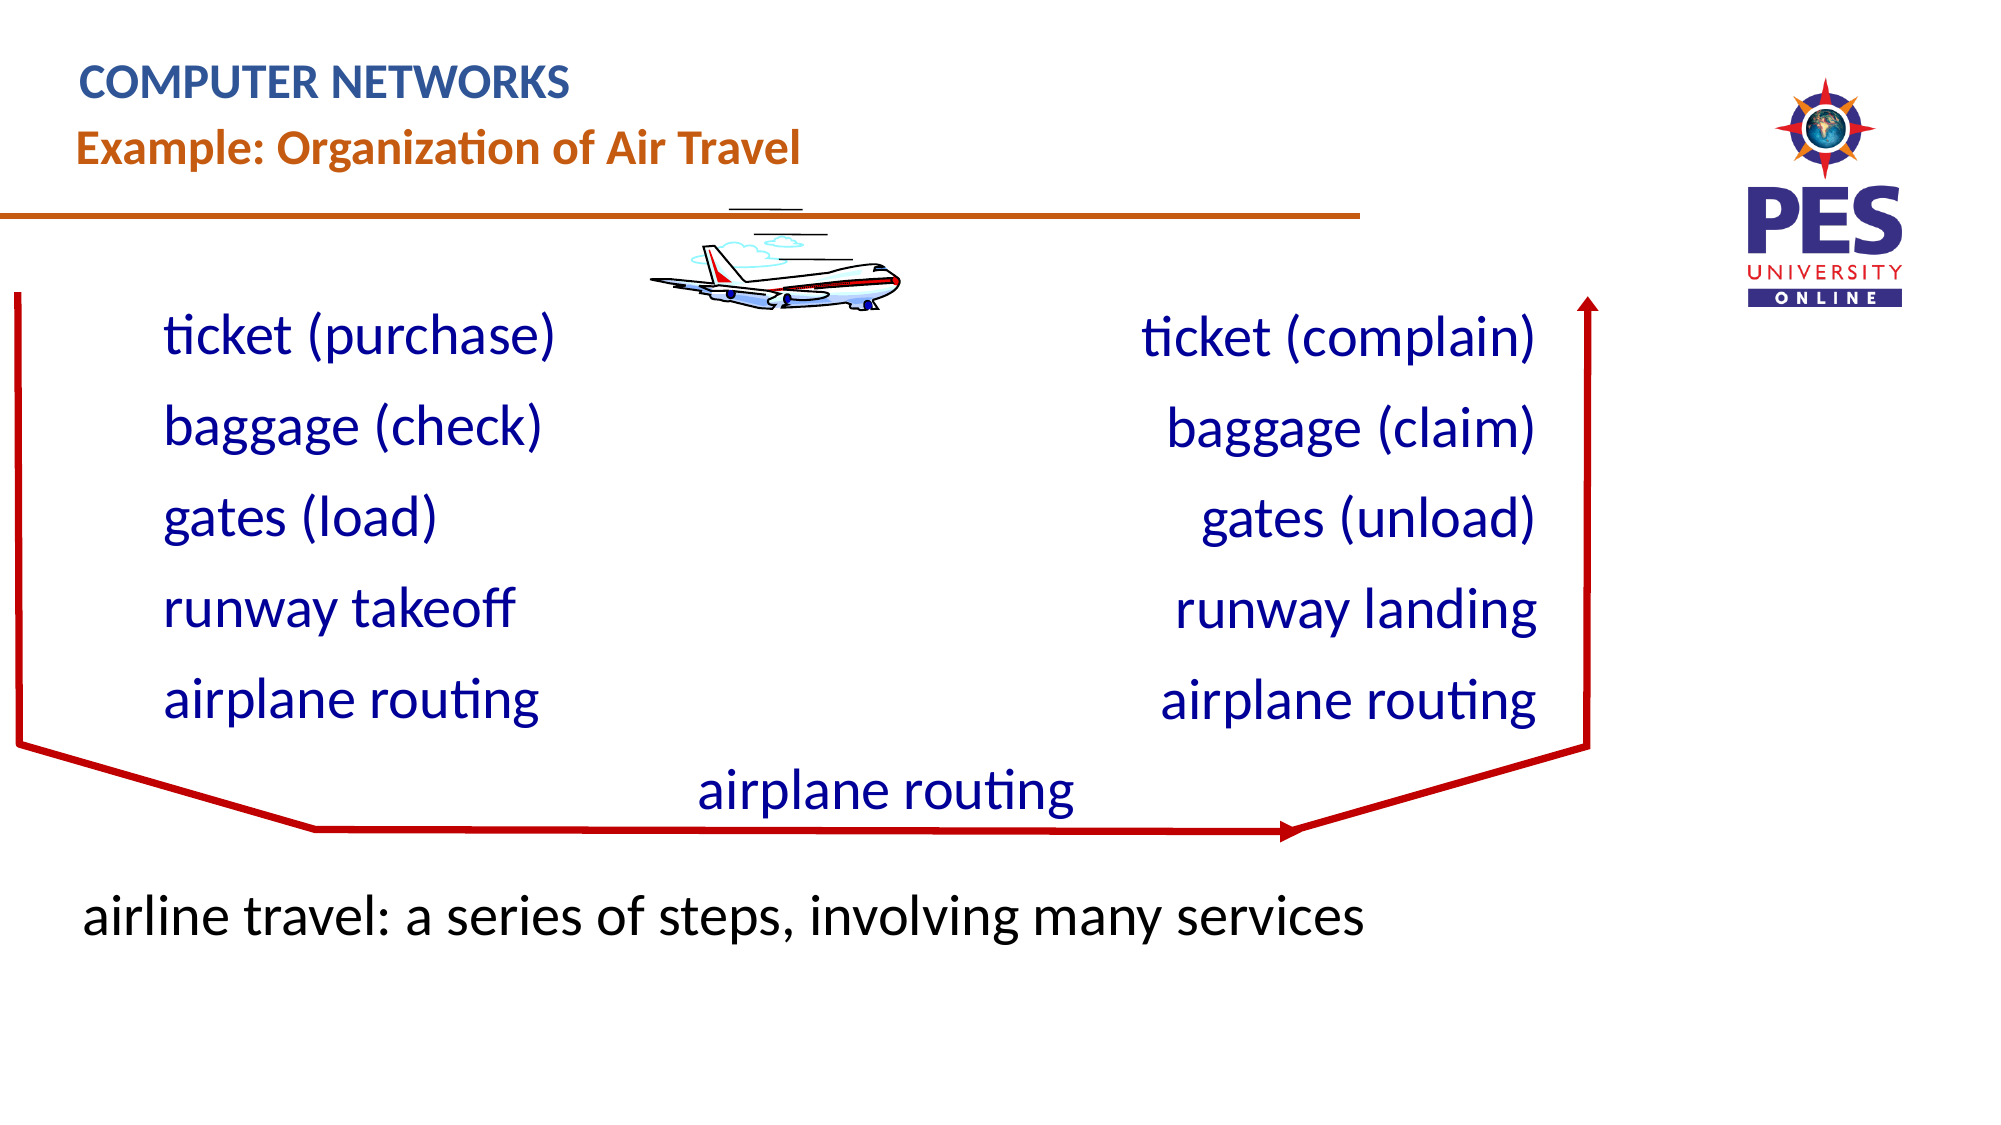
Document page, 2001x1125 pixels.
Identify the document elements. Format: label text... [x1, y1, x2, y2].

text_box airline travel: a series of steps, involving many services [67, 877, 1631, 967]
picture [1748, 76, 1902, 307]
text_box ticket (complain) baggage (claim) gates (unload) runway landing airplane routing [1126, 269, 1553, 739]
text_box Example: Organization of Air Travel [60, 106, 1374, 182]
text_box ticket (purchase) baggage (check) gates (load) runway takeoff airplane routing [148, 268, 573, 524]
text_box [1289, 830, 1302, 838]
text_box COMPUTER NETWORKS [64, 41, 1295, 106]
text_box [649, 209, 901, 312]
text_box [17, 292, 1291, 832]
text_box [1288, 296, 1594, 833]
